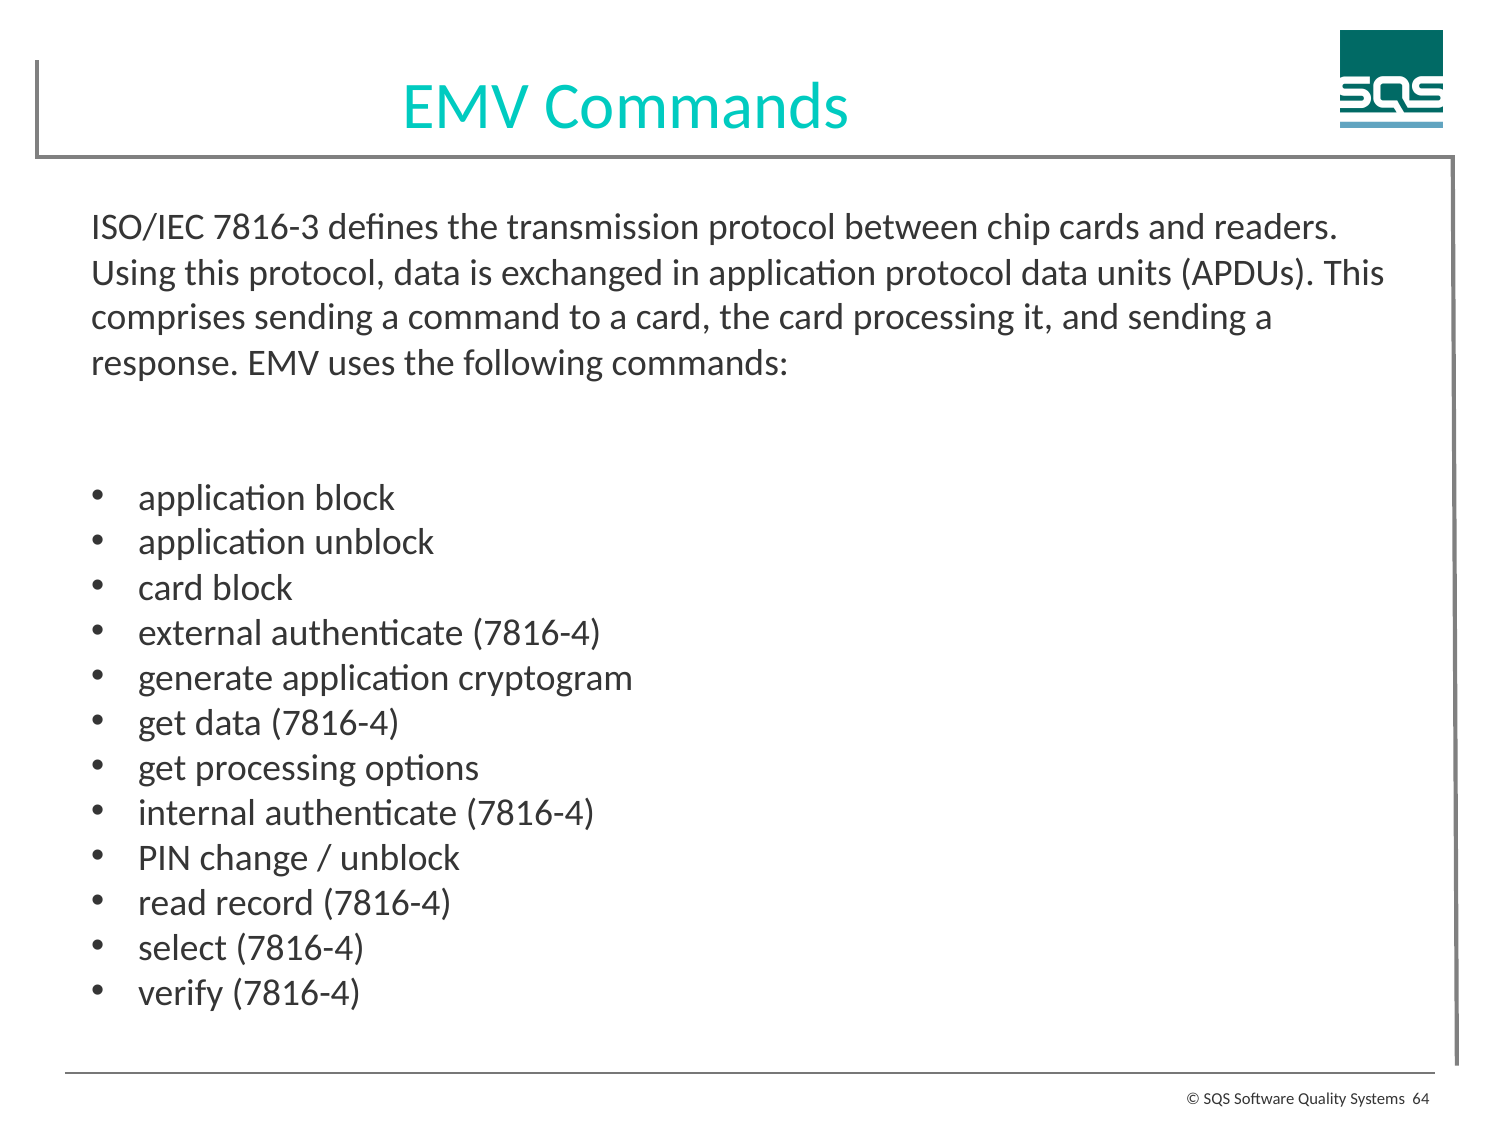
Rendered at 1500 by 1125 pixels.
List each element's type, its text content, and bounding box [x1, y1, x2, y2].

picture [1340, 30, 1443, 60]
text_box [34, 60, 1458, 1066]
title EMV Commands [0, 54, 1253, 173]
slide_number 64 [1406, 1089, 1436, 1111]
footer © SQS Software Quality Systems [64, 1089, 1406, 1112]
